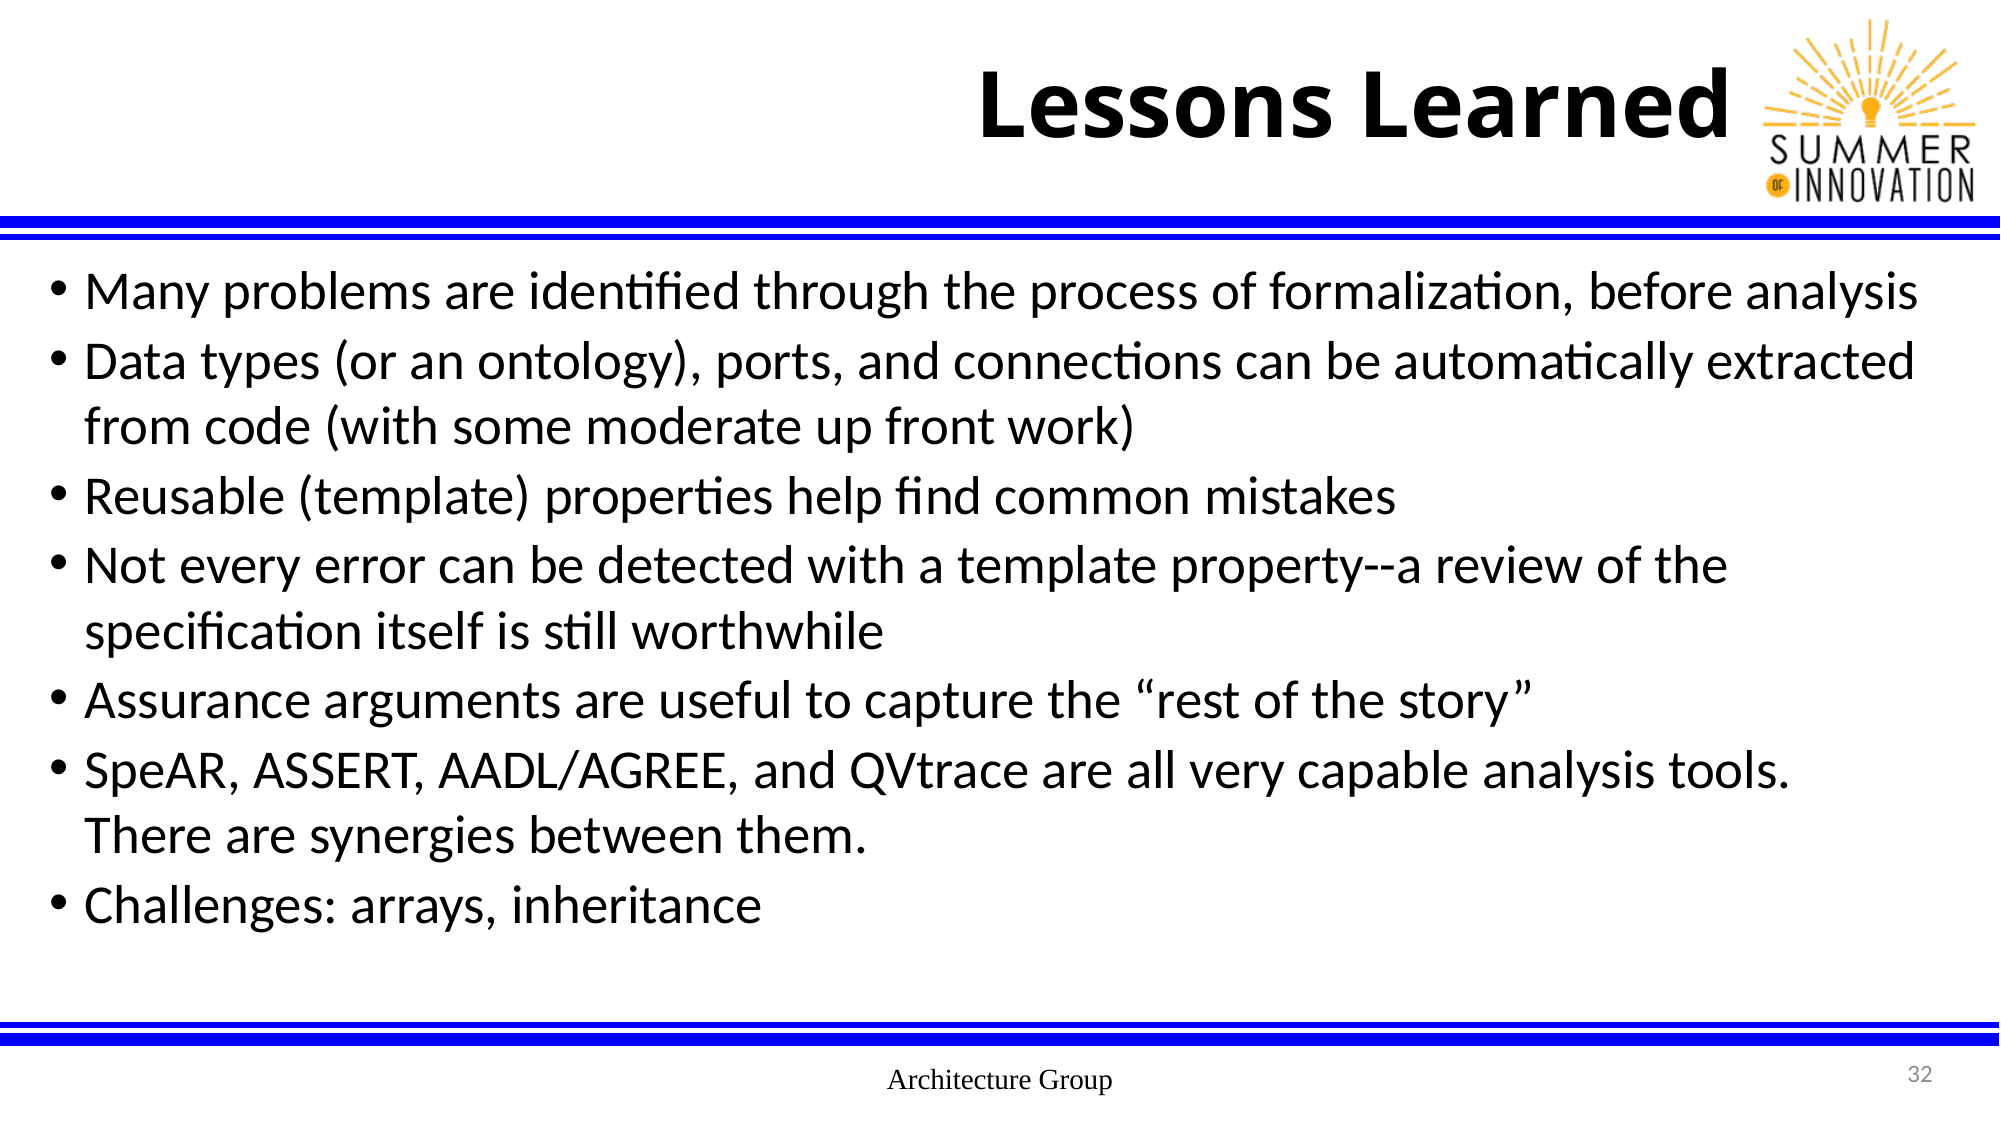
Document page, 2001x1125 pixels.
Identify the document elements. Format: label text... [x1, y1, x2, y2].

slide_number 32 [1412, 1042, 1948, 1103]
title Lessons Learned [34, 11, 1750, 205]
list Many problems are identified through the process of formalization, before analysis Data types (or an ontology), ports, and connections can be automatically extracted from code (with some moderate up front work) Reusable (template) properties help find common mistakes Not every error can be detected with a template property--a review of the specification itself is still worthwhile Assurance arguments are useful to capture the “rest of the story” SpeAR, ASSERT, AADL/AGREE, and QVtrace are all very capable analysis tools. There are synergies between them. Challenges: arrays, inheritance [34, 247, 1948, 1014]
footer Architecture Group [662, 1053, 1338, 1104]
picture [1753, 5, 1993, 230]
